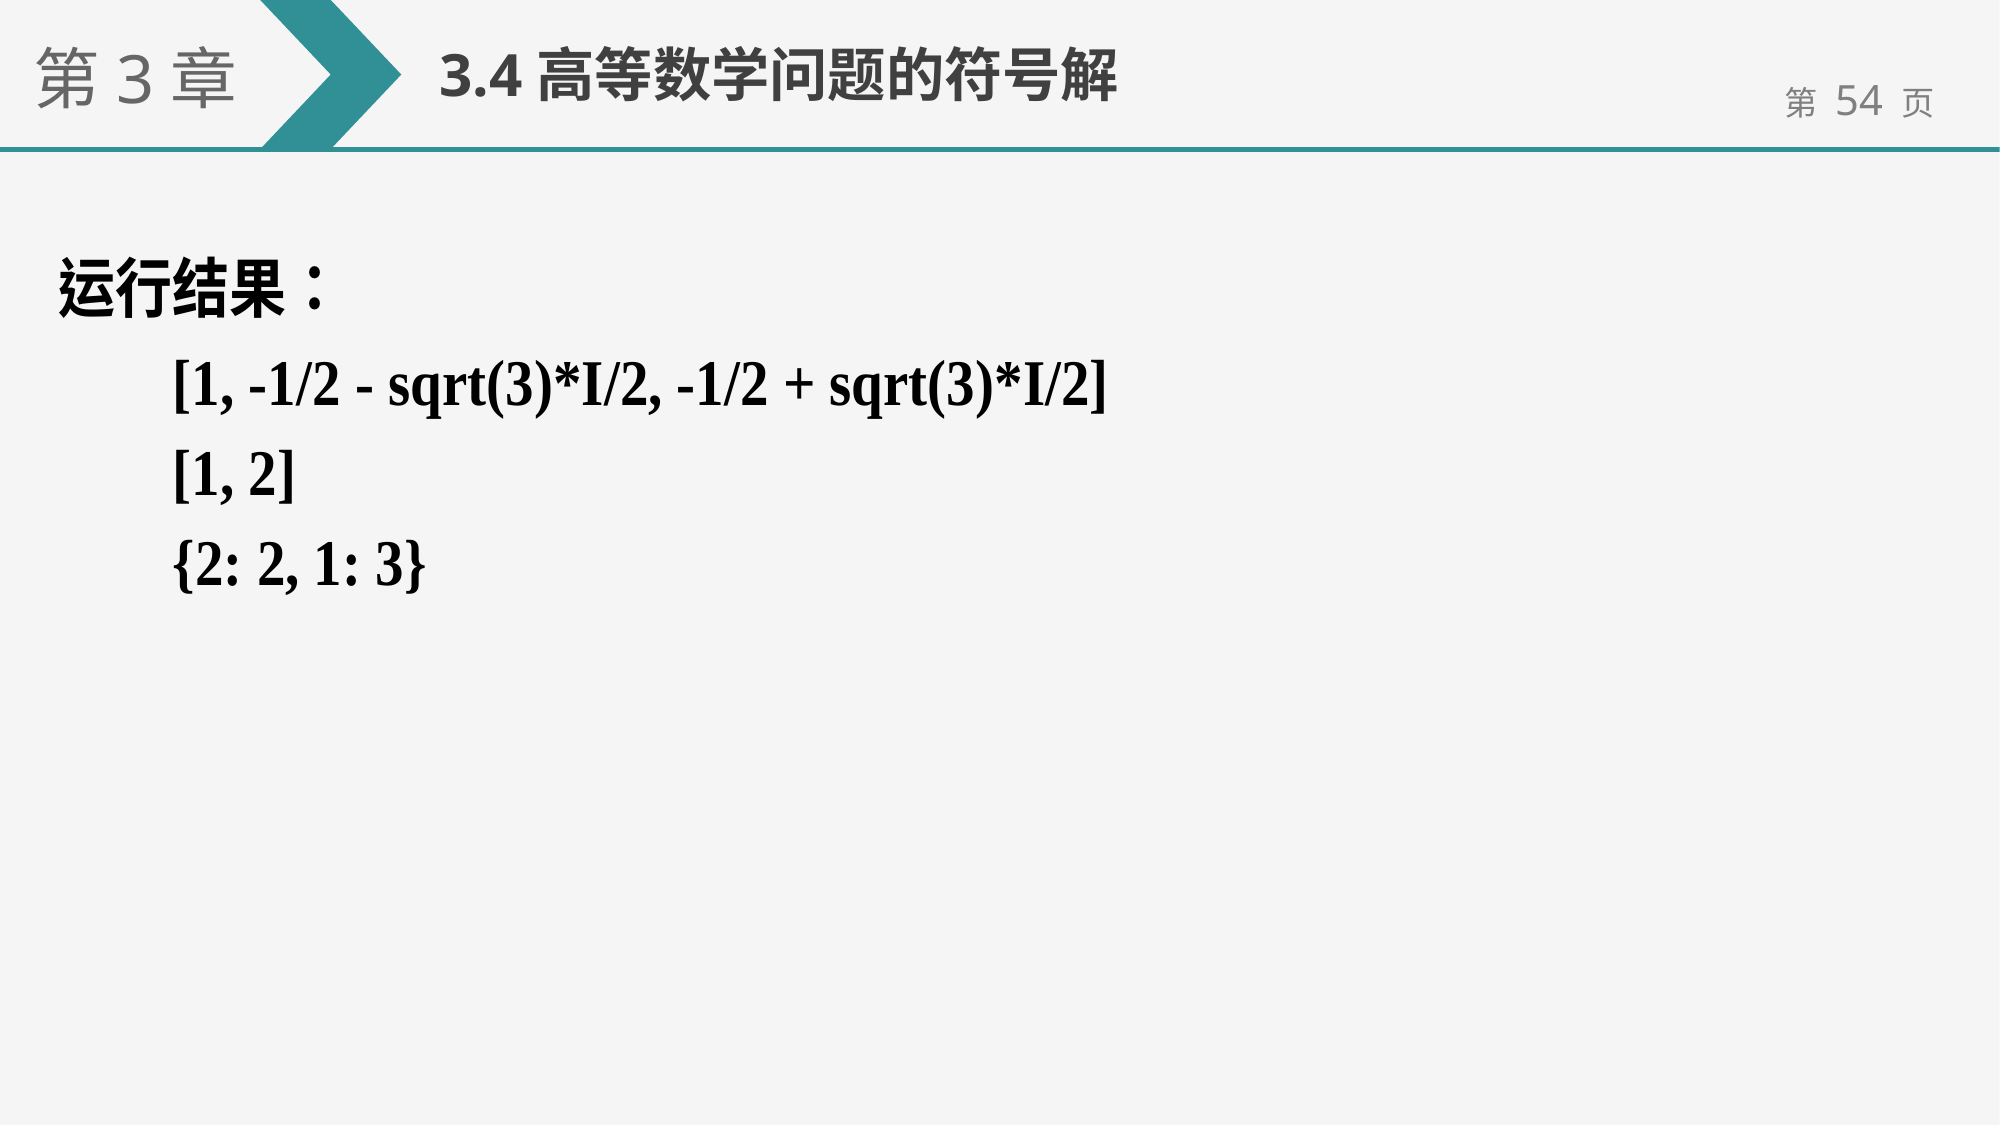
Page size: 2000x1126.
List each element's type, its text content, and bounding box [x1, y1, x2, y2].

text_box 3.4高等数学问题的符号解 [424, 31, 1366, 116]
text_box 第3章 [19, 29, 253, 125]
text_box [258, 0, 403, 148]
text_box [58, 216, 1912, 945]
